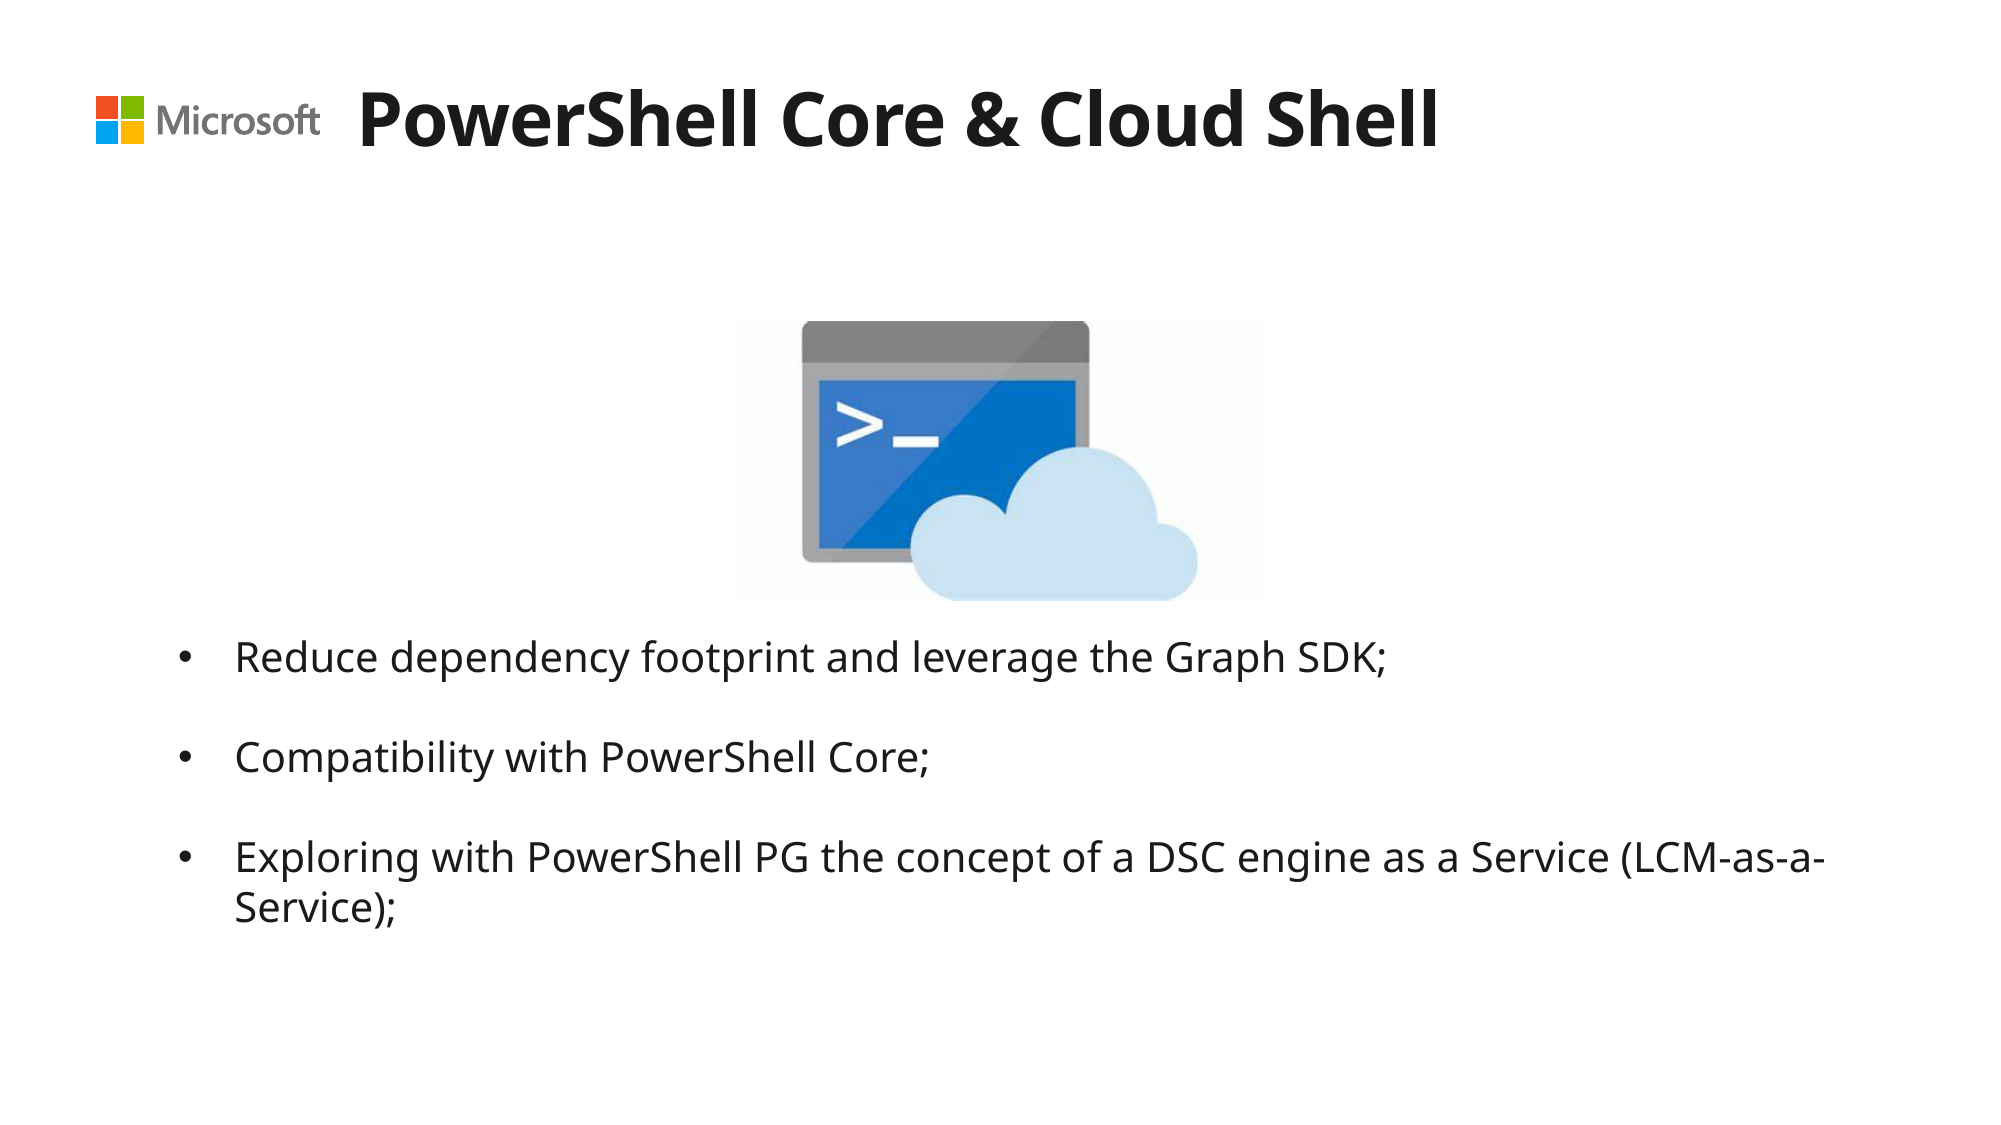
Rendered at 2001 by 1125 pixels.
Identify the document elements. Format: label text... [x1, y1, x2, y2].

picture [733, 321, 1267, 601]
text_box PowerShell Core & Cloud Shell [356, 71, 1857, 162]
text_box Reduce dependency footprint and leverage the Graph SDK; Compatibility with PowerShell Core; Exploring with PowerShell PG the concept of a DSC engine as a Service (LCM-as-a-Service); [178, 631, 1895, 932]
